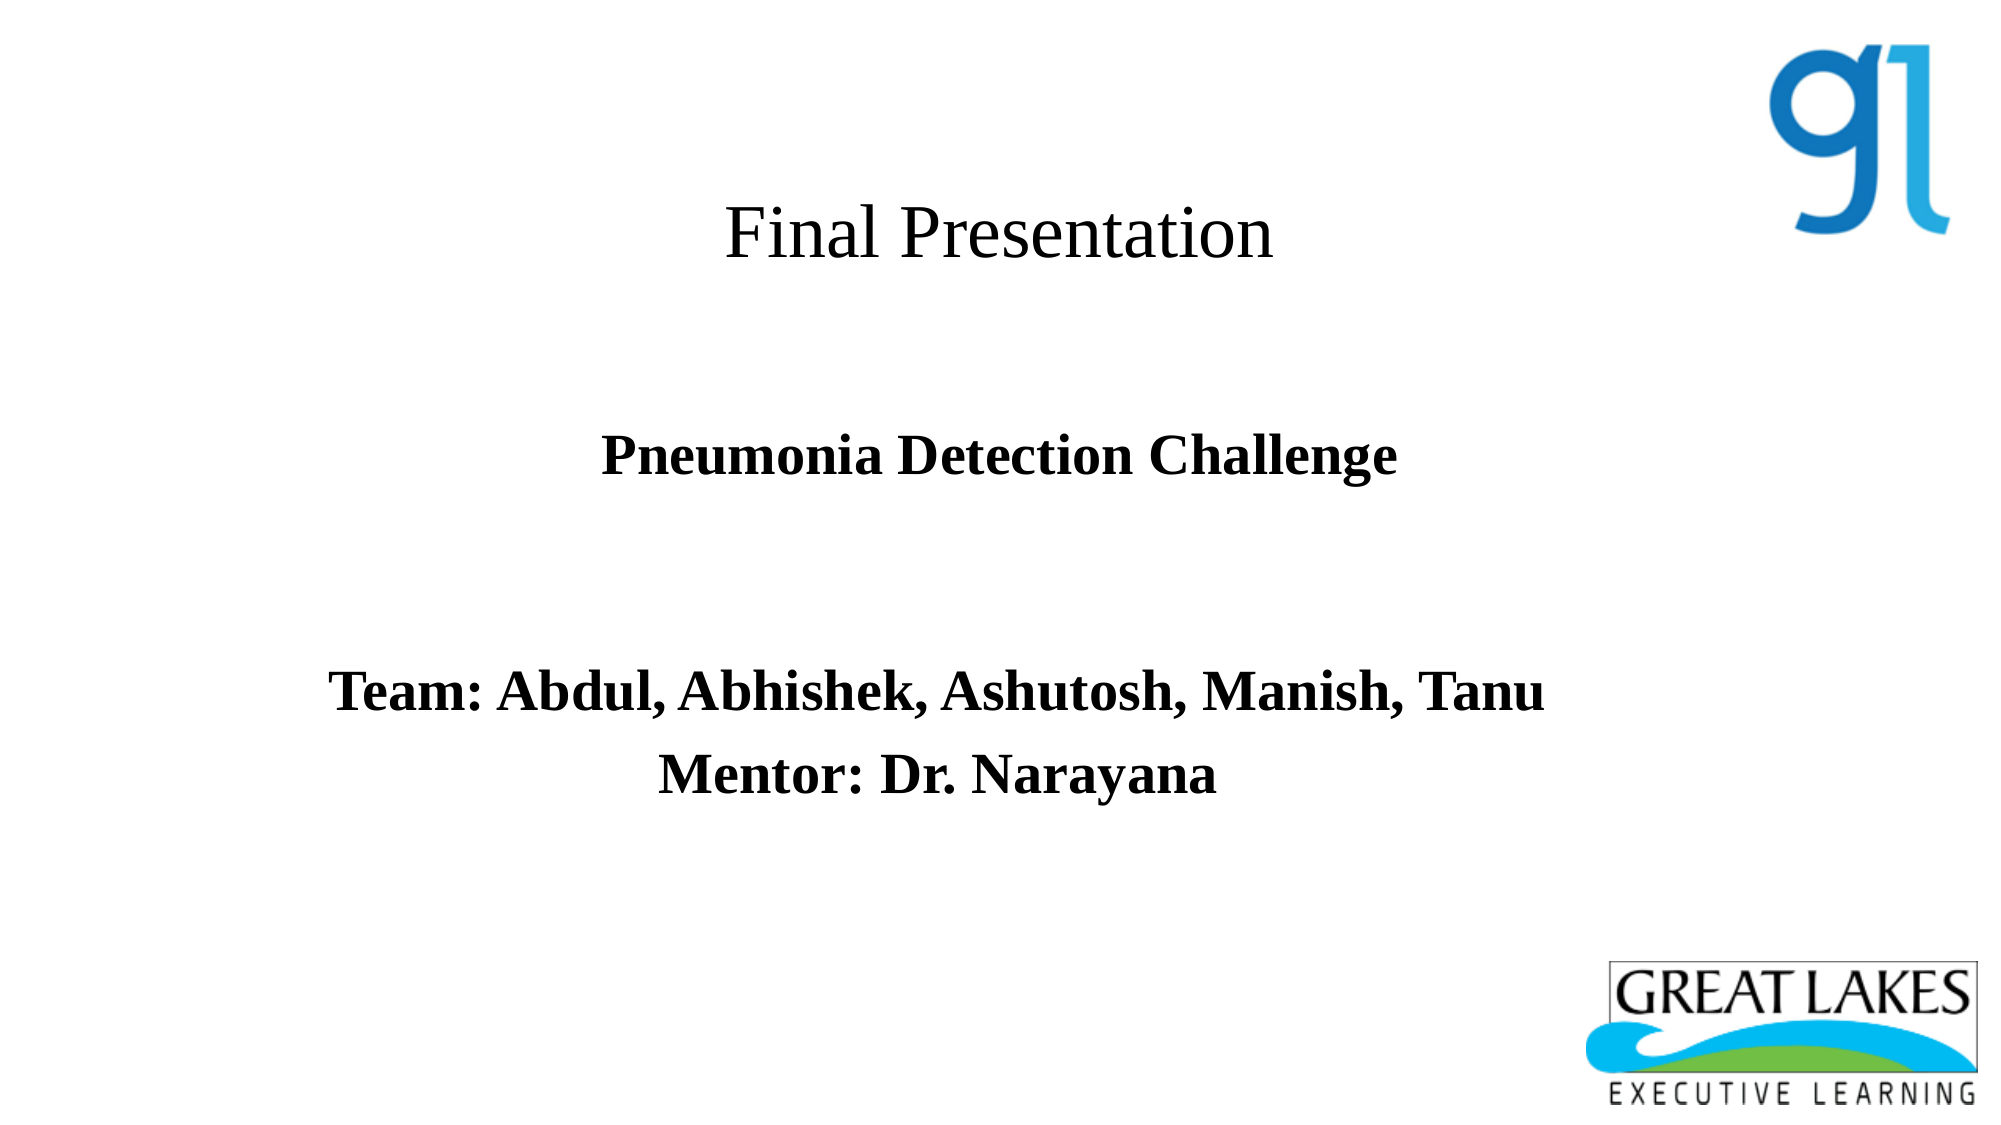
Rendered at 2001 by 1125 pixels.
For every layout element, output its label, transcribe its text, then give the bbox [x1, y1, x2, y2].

picture [1718, 0, 2000, 282]
text_box Team: Abdul, Abhishek, Ashutosh, Manish, Tanu Mentor: Dr. Narayana [112, 652, 1764, 1034]
subtitle Pneumonia Detection Challenge [249, 417, 1750, 582]
title Final Presentation [249, 184, 1718, 282]
picture [1586, 961, 1978, 1069]
picture [1586, 1045, 1978, 1105]
